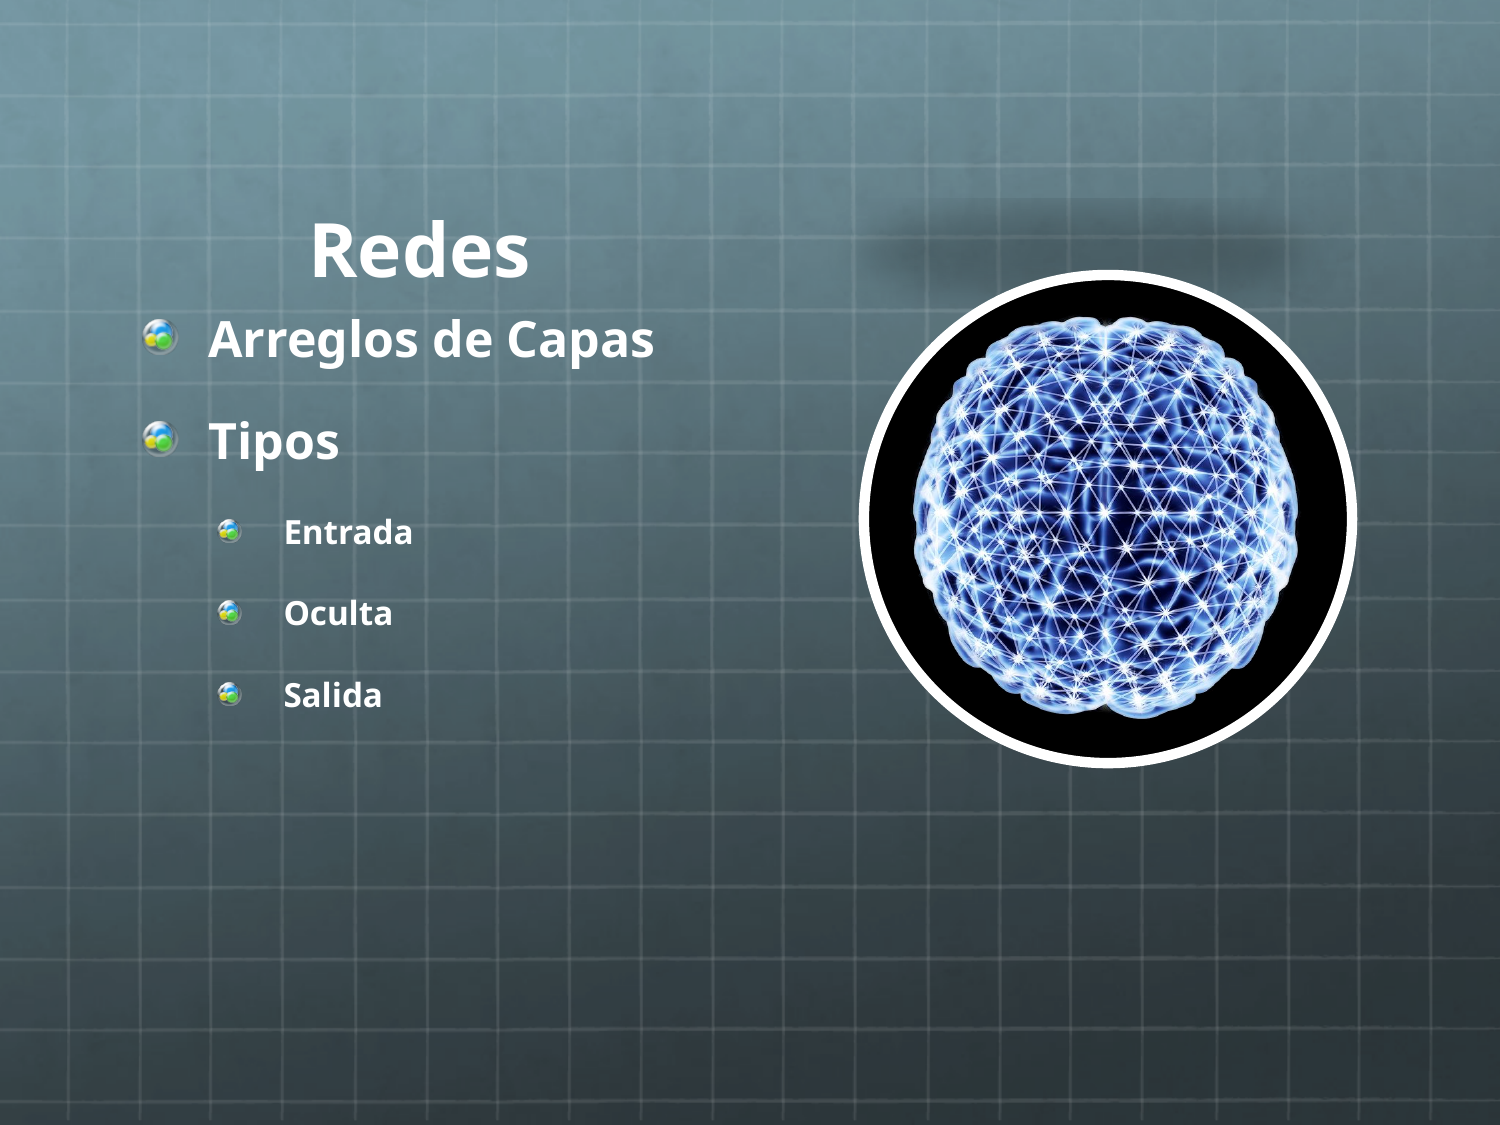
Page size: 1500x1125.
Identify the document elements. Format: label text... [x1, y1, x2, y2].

picture [0, 0, 1500, 1125]
list Arreglos de Capas Tipos Entrada Oculta Salida [127, 299, 713, 900]
title Redes [127, 75, 713, 299]
